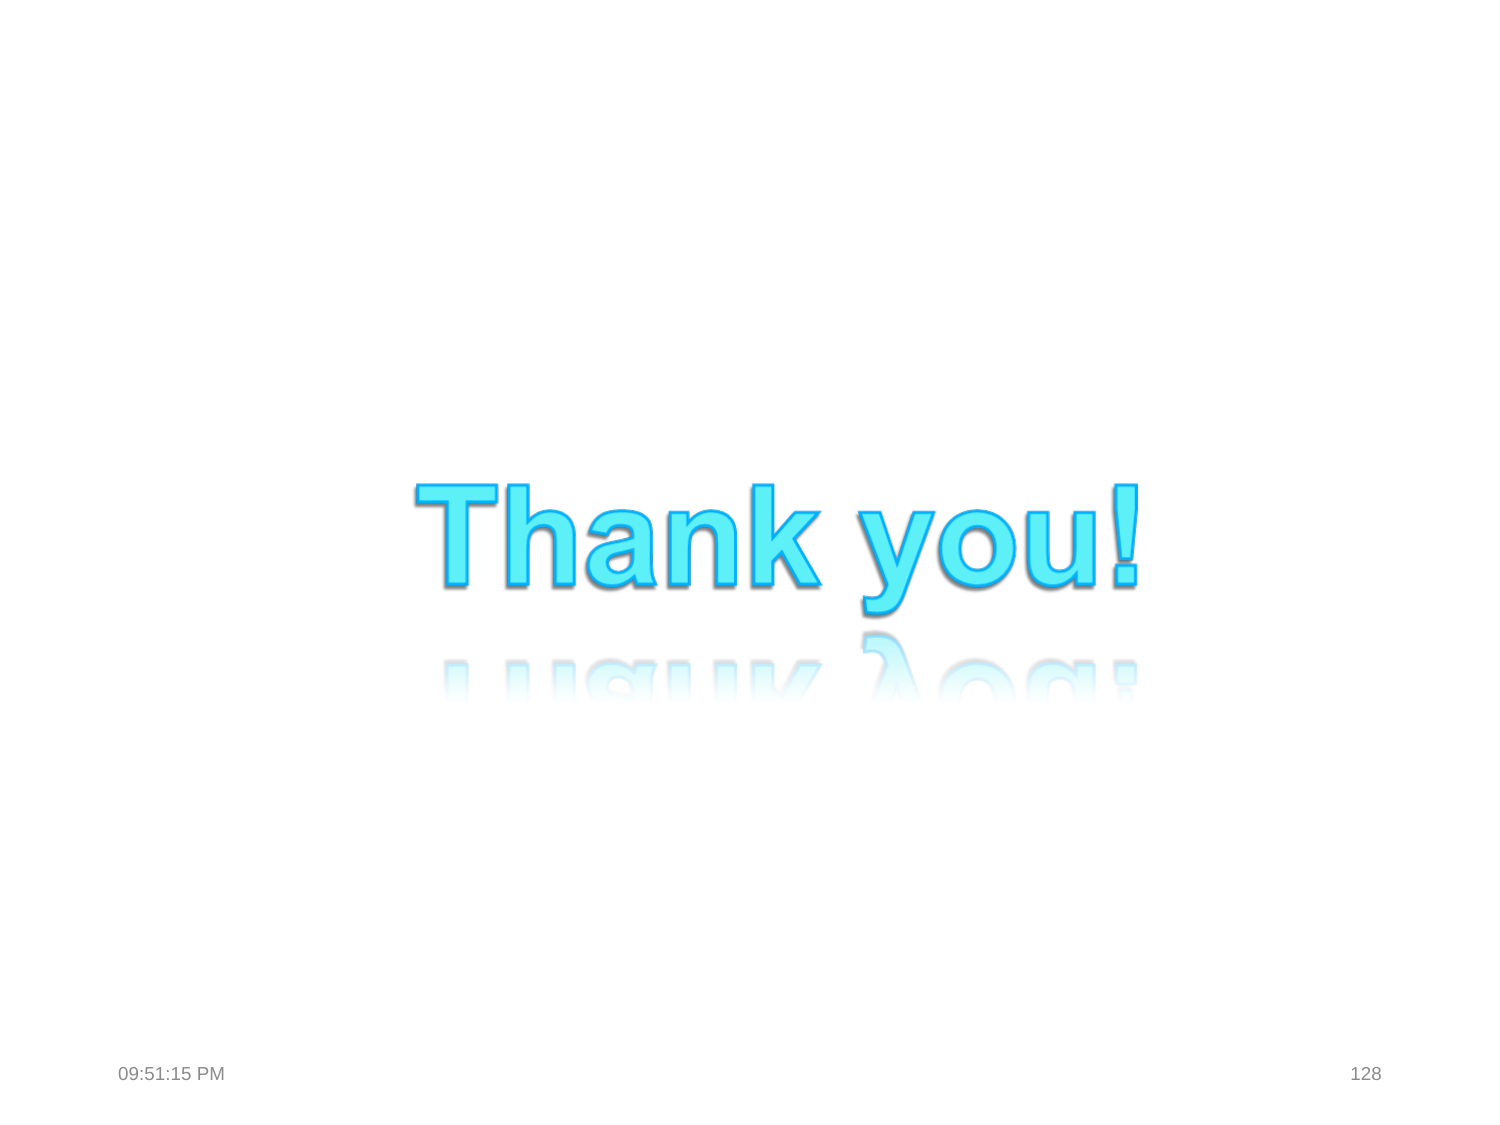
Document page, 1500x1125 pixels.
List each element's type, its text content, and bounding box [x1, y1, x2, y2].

picture [309, 406, 1254, 845]
slide_number 128 [1059, 1042, 1397, 1103]
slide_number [103, 1042, 441, 1103]
